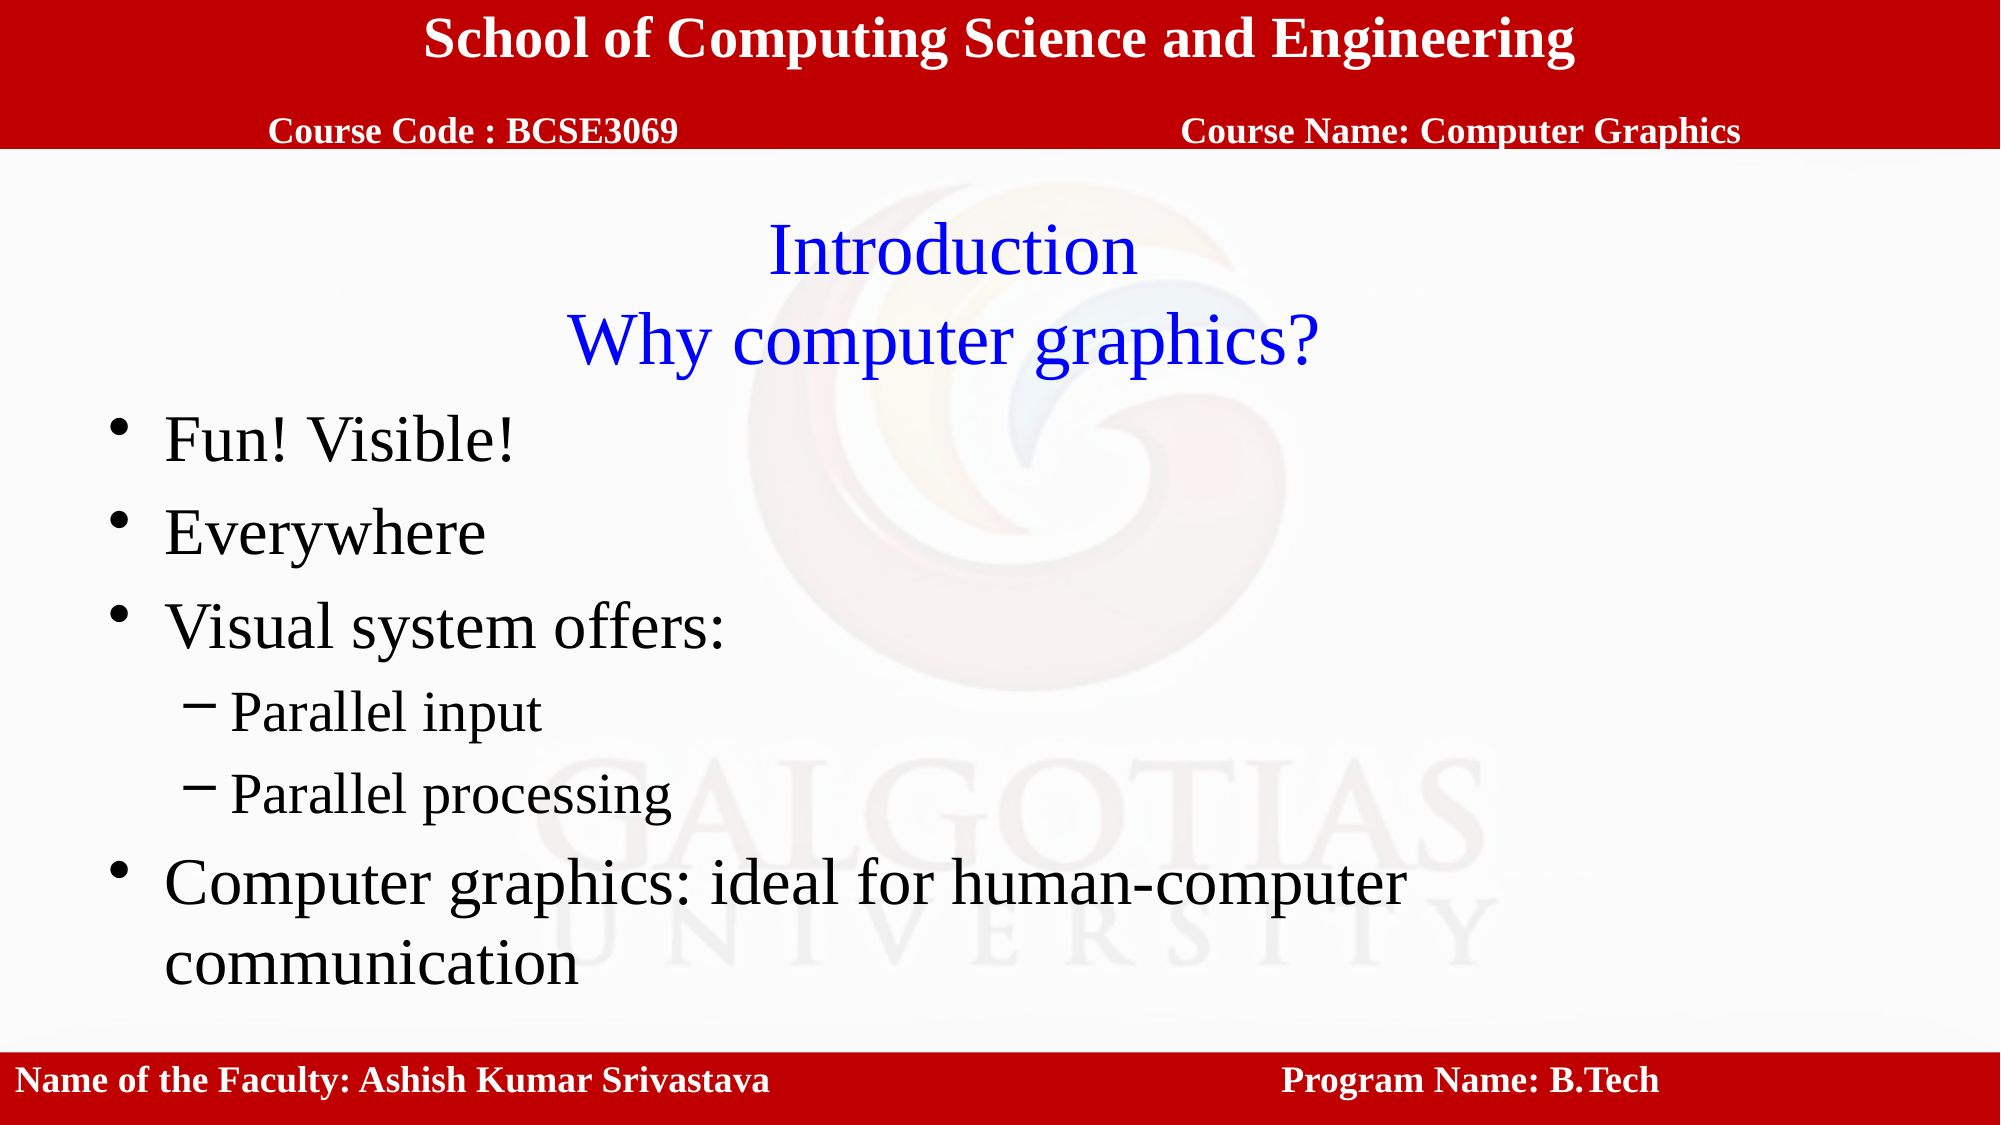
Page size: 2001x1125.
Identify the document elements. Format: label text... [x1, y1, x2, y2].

text_box Name of the Faculty: Ashish Kumar Srivastava Program Name: B.Tech [0, 1052, 2000, 1125]
text_box School of Computing Science and Engineering Course Code : BCSE3069 Course Name: Computer Graphics [0, 0, 2000, 149]
text_box Fun! Visible! Everywhere Visual system offers: Parallel input Parallel processing Computer graphics: ideal for human-computer communication [93, 387, 1814, 1052]
text_box Introduction Why computer graphics? [93, 192, 1814, 387]
